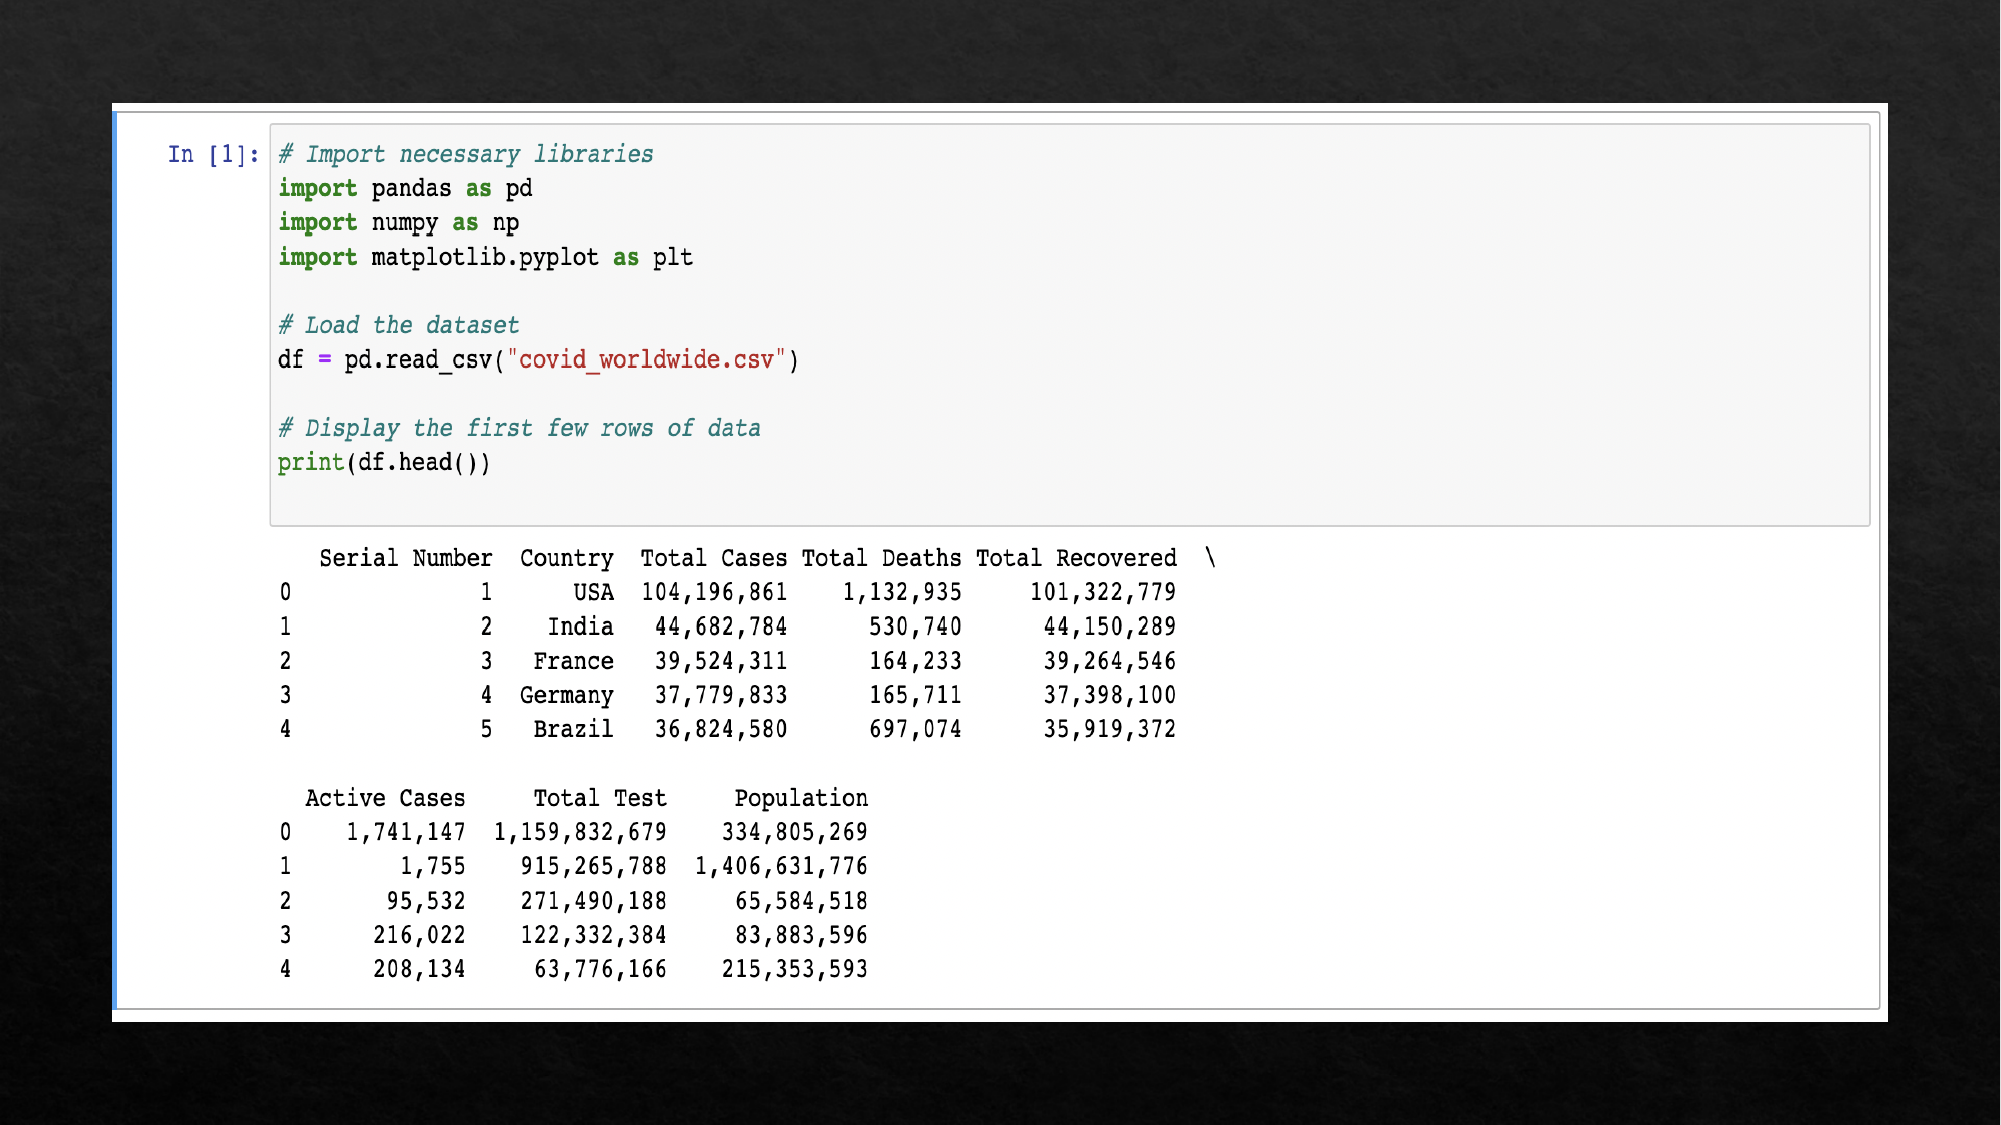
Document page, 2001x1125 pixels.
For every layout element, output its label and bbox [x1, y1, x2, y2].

picture [112, 103, 1888, 1022]
